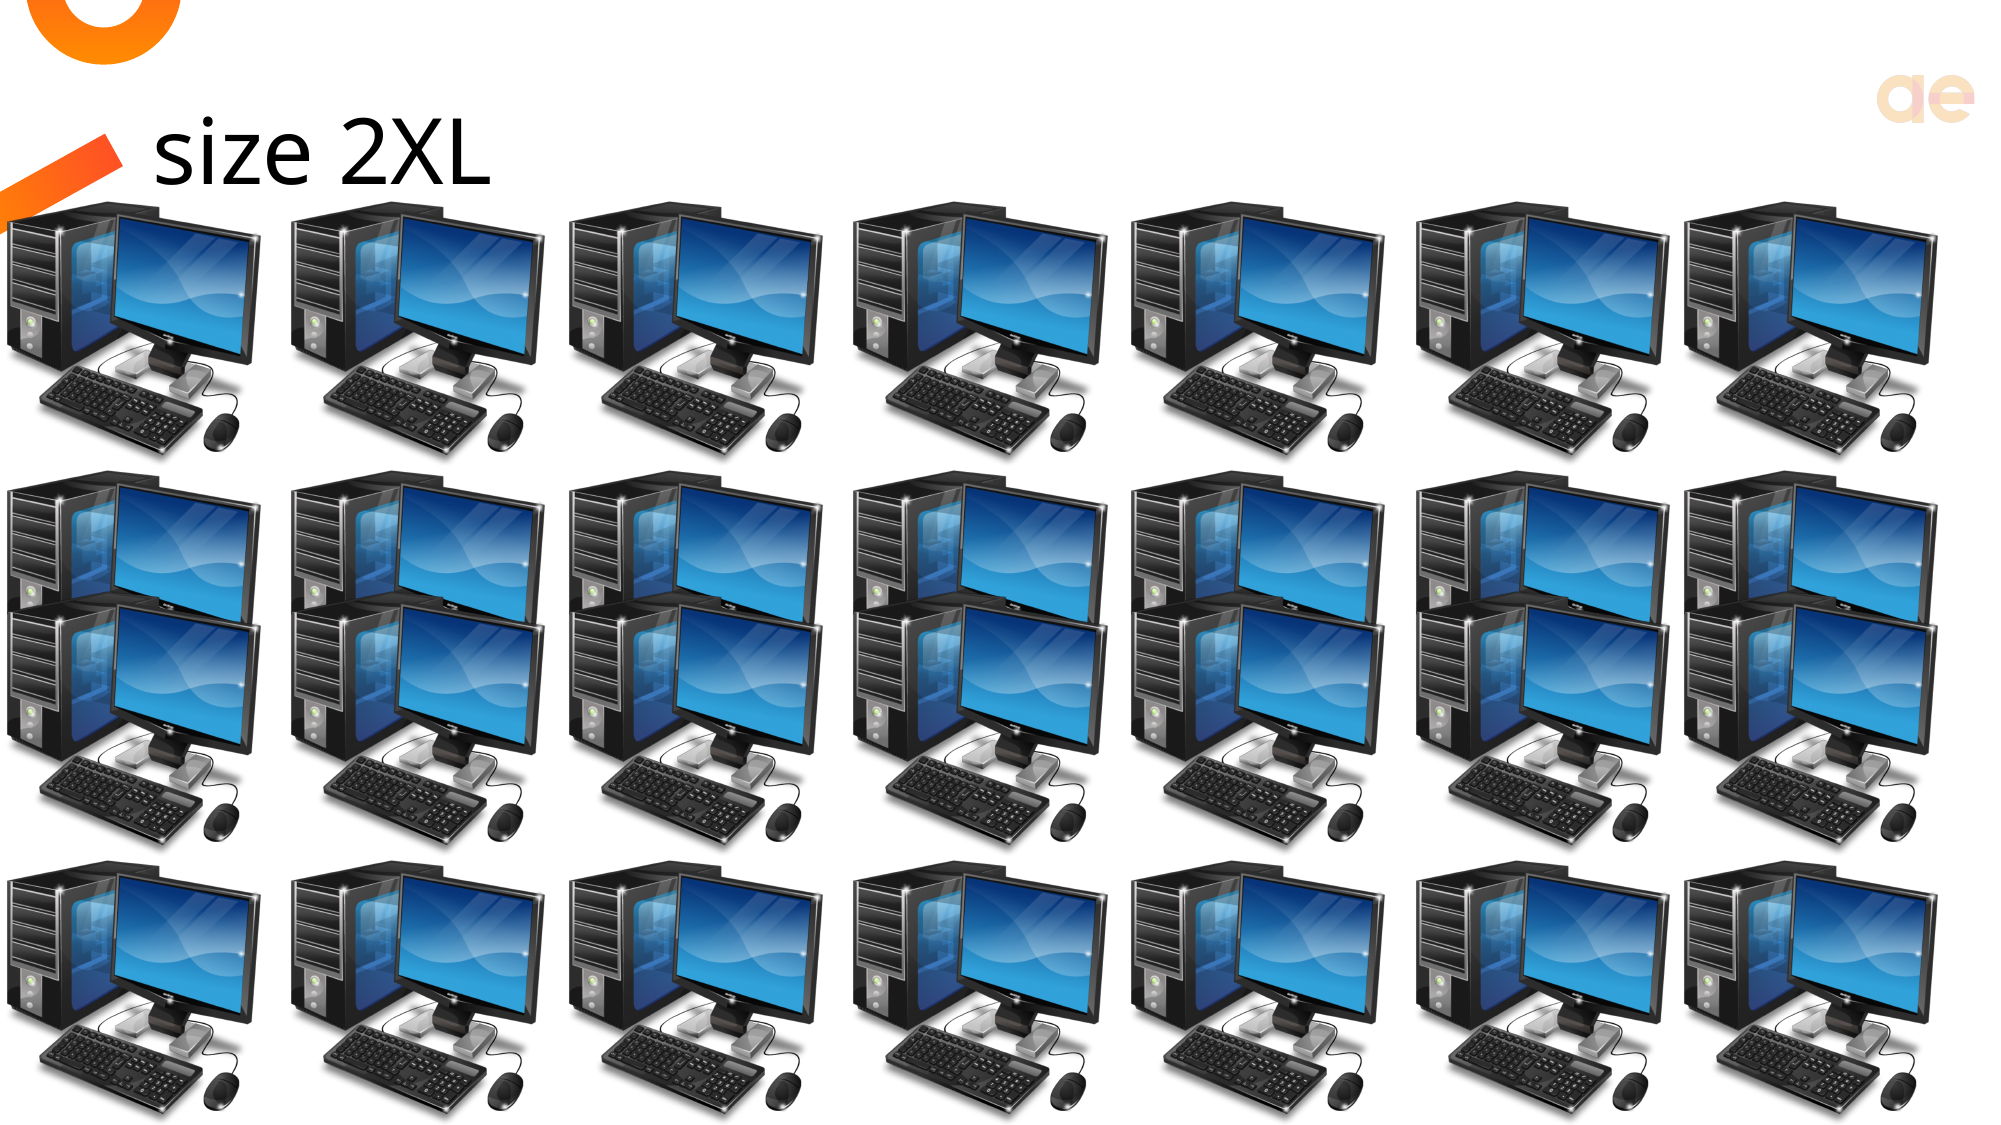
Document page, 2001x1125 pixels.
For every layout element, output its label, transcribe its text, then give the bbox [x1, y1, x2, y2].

picture [0, 196, 270, 1125]
picture [1877, 75, 1975, 123]
picture [562, 196, 832, 1125]
picture [846, 196, 1117, 1125]
picture [1409, 196, 1947, 1125]
picture [1124, 196, 1394, 1125]
title size 2XL [137, 79, 1863, 212]
picture [284, 196, 554, 1125]
